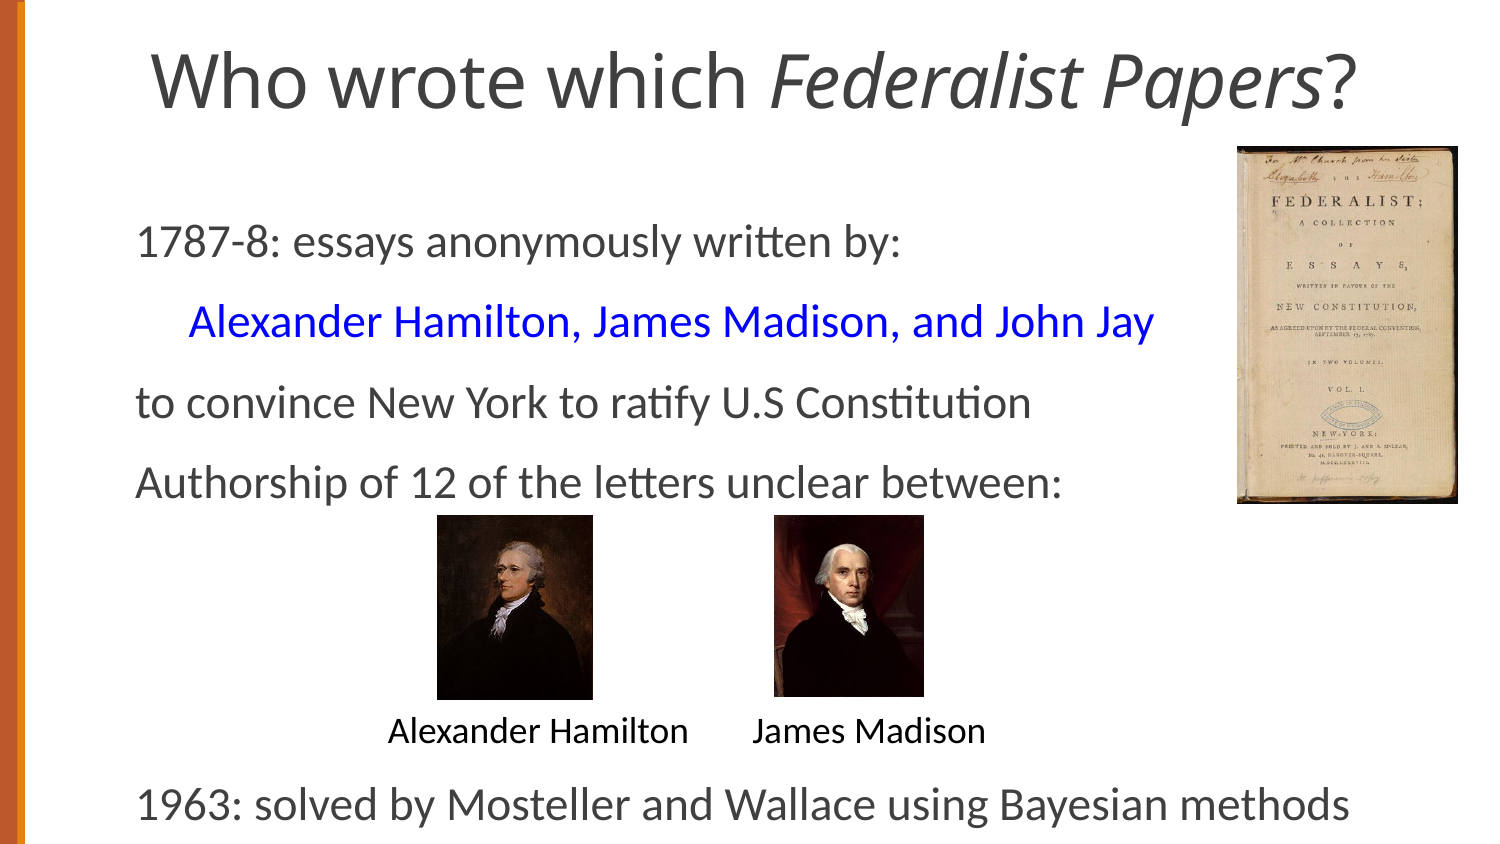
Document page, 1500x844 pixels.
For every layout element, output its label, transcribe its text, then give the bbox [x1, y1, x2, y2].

picture [437, 514, 594, 701]
picture [1236, 146, 1459, 505]
list 1787-8: essays anonymously written by: Alexander Hamilton, James Madison, and John Jay to convince New York to ratify U.S Constitution Authorship of 12 of the letters unclear between: 1963: solved by Mosteller and Wallace using Bayesian methods [135, 196, 1458, 844]
text_box James Madison [737, 698, 1002, 759]
text_box Alexander Hamilton [373, 698, 705, 759]
picture [774, 514, 925, 698]
title Who wrote which Federalist Papers? [135, 19, 1373, 132]
